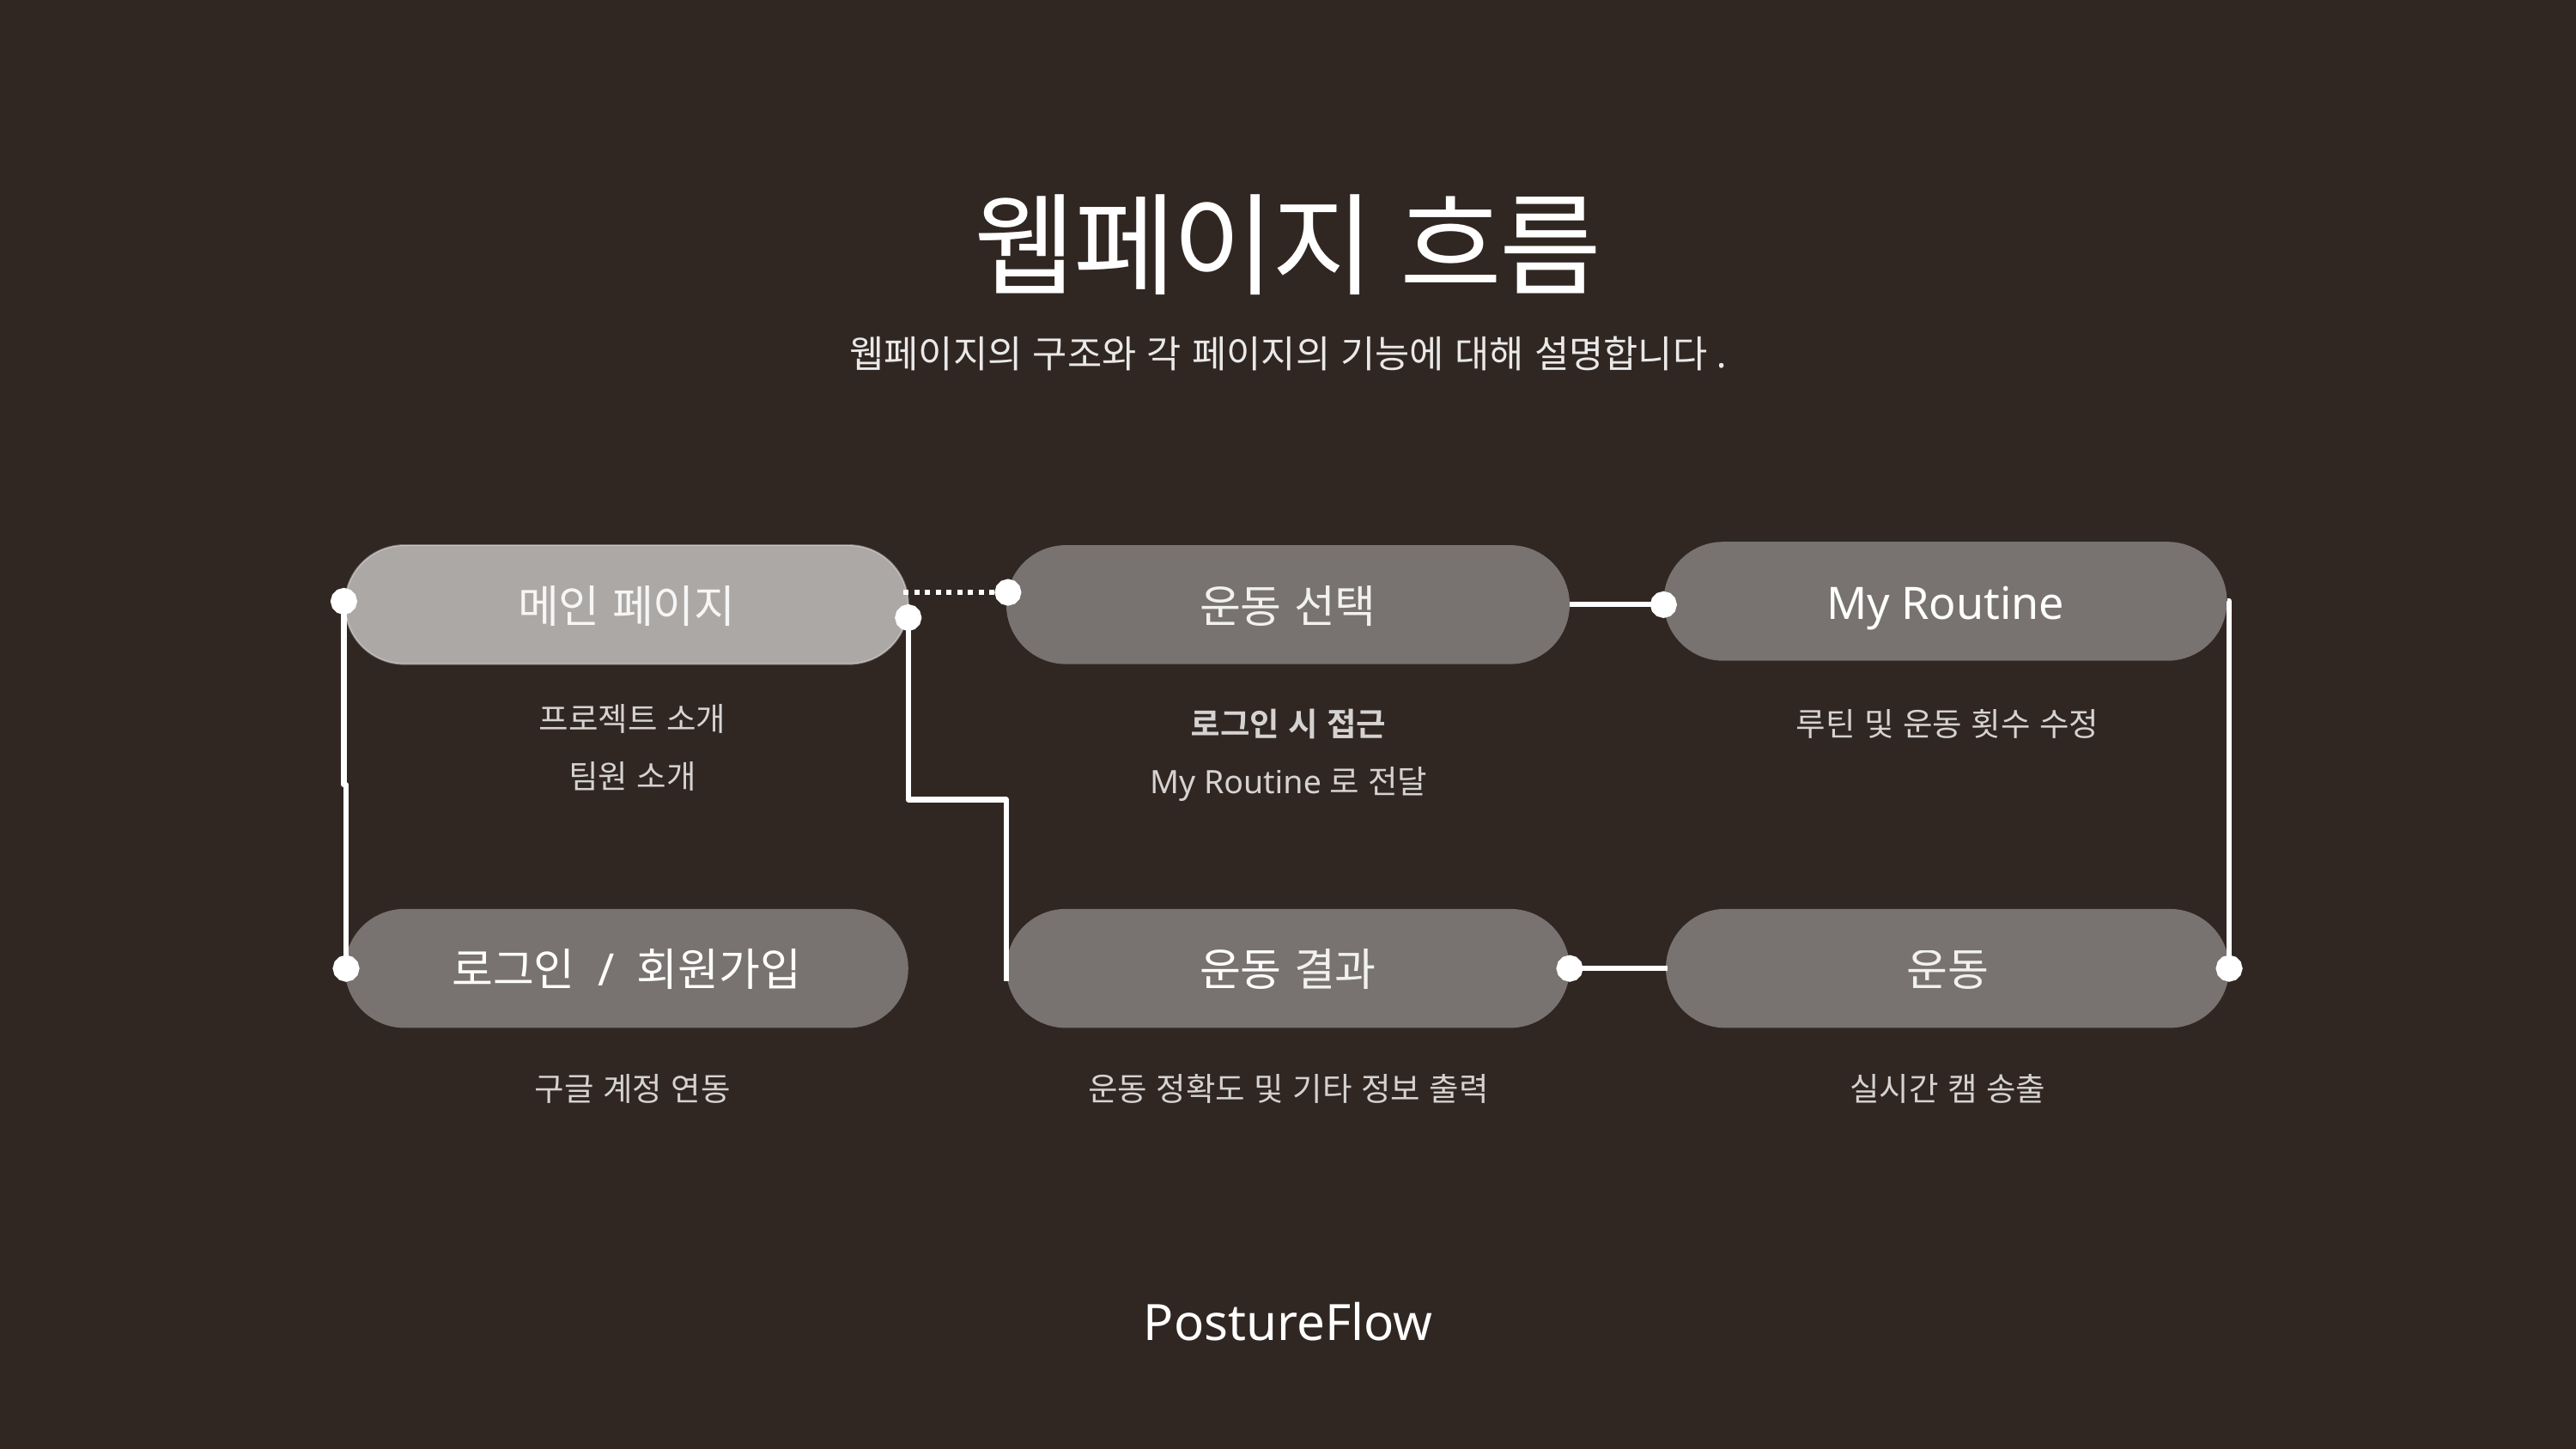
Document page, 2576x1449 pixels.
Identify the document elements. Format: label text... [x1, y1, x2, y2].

text_box 운동 정확도 및 기타 정보 출력 [1051, 1043, 1526, 1114]
text_box 웹페이지의 구조와 각 페이지의 기능에 대해 설명합니다. [836, 324, 1740, 382]
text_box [2227, 601, 2230, 969]
text_box 구글 계정 연동 [395, 1043, 870, 1114]
text_box My Routine [1662, 540, 2229, 663]
text_box 운동 결과 [1006, 906, 1571, 1030]
text_box 로그인 / 회원가입 [344, 906, 908, 1030]
text_box 로그인 시 접근 My Routine로 전달 [1051, 678, 1526, 807]
text_box 웹페이지 흐름 [853, 169, 1722, 315]
text_box PostureFlow [1115, 1283, 1461, 1357]
text_box 프로젝트 소개 팀원 소개 [395, 673, 870, 802]
text_box 운동 [1664, 906, 2230, 1030]
text_box 실시간 캠 송출 [1710, 1043, 2184, 1114]
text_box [343, 601, 347, 969]
text_box 운동 선택 [1004, 543, 1572, 666]
text_box 루틴 및 운동 횟수 수정 [1710, 678, 2184, 749]
text_box 메인 페이지 [345, 543, 910, 666]
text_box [908, 617, 1007, 982]
